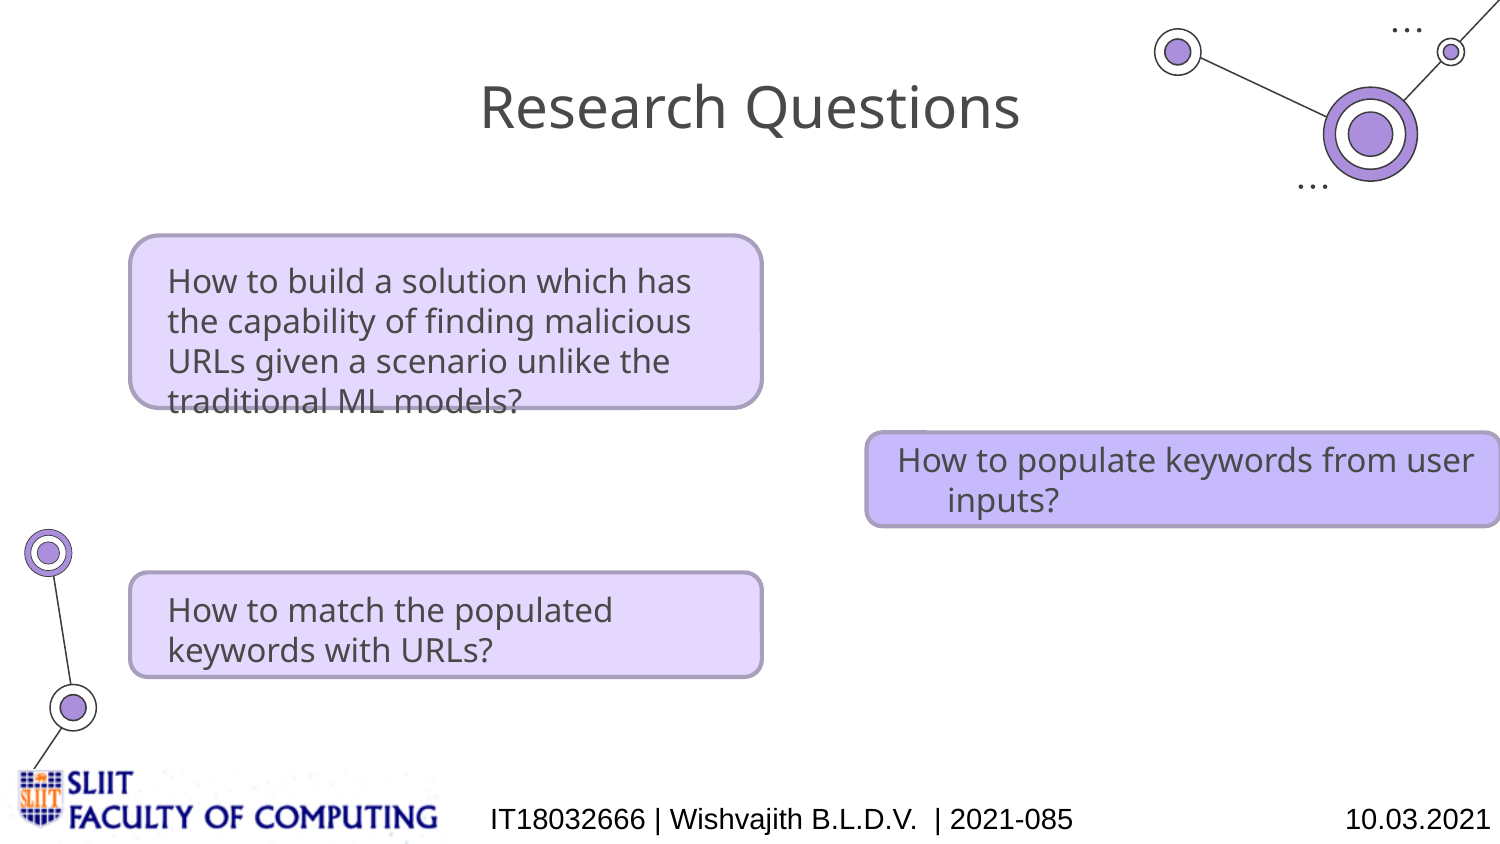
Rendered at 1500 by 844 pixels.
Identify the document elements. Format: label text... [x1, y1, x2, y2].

text_box How to match the populated keywords with URLs? [152, 581, 736, 677]
list How to populate keywords from user inputs? [857, 457, 1500, 581]
text_box [128, 570, 764, 680]
text_box [128, 233, 764, 410]
text_box [864, 430, 1500, 457]
title Research Questions [415, 55, 1086, 150]
text_box How to build a solution which has the capability of finding malicious URLs given a scenario unlike the traditional ML models? [152, 252, 760, 428]
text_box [0, 768, 1500, 844]
